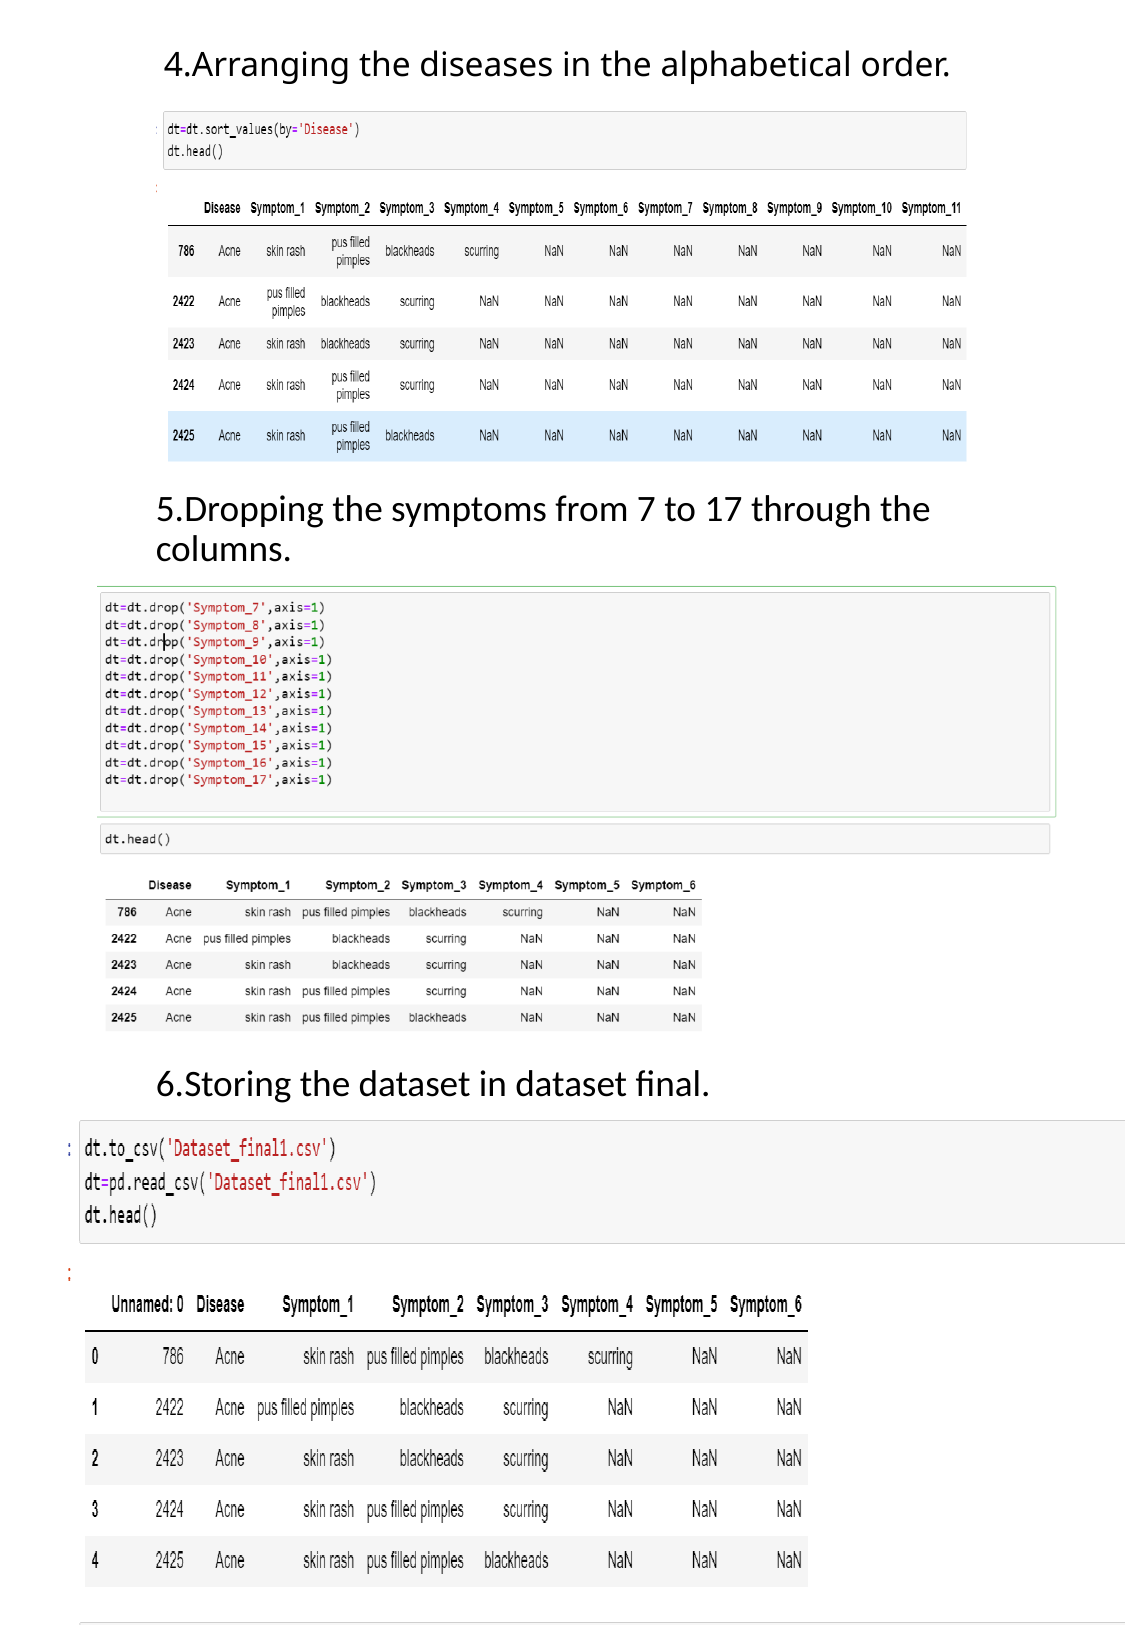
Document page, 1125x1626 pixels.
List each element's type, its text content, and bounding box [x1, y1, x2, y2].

list 5.Dropping the symptoms from 7 to 17 through the columns. 6.Storing the dataset in dataset final. [140, 102, 969, 585]
title 4.Arranging the diseases in the alphabetical order. [148, 22, 977, 108]
picture [66, 1119, 1125, 1625]
picture [97, 585, 1069, 1040]
list 5.Dropping the symptoms from 7 to 17 through the columns. 6.Storing the dataset in dataset final. [140, 1040, 969, 1119]
picture [156, 107, 969, 467]
